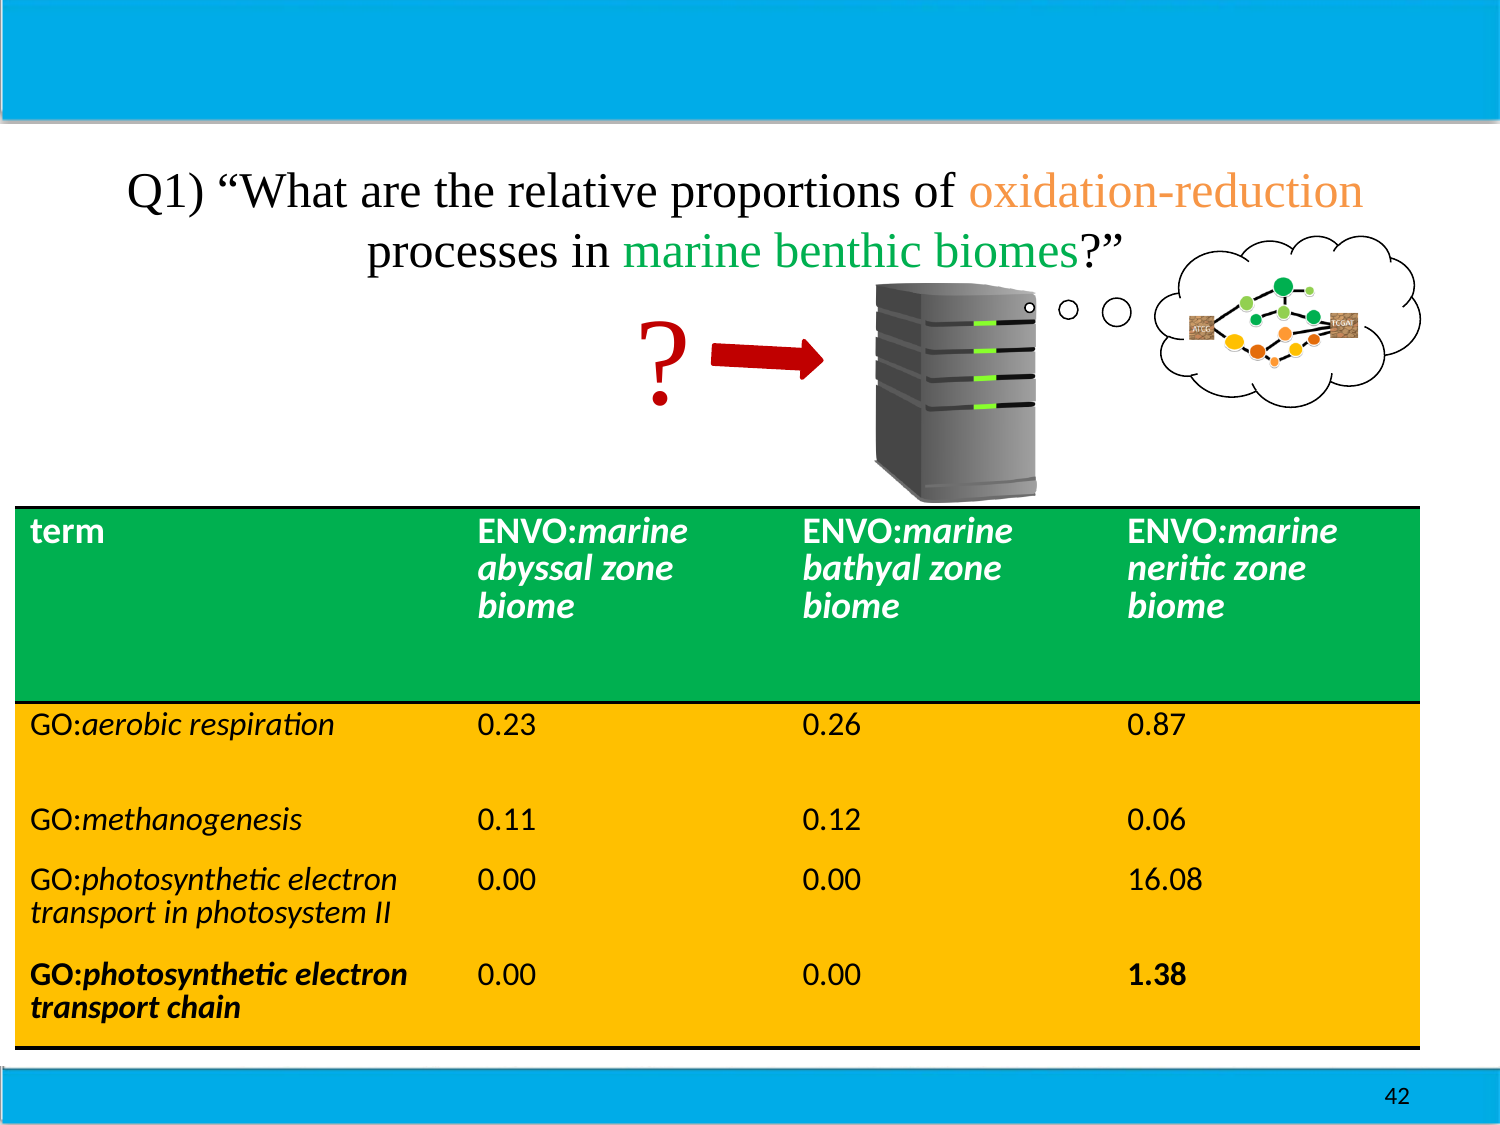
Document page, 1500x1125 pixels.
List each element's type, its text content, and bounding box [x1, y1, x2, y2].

table_cell 0.12 [787, 797, 1112, 858]
table_cell 0.06 [1112, 797, 1420, 858]
table_cell GO:aerobic respiration [15, 704, 462, 797]
table_cell 0.00 [787, 858, 1112, 953]
table_cell GO:photosynthetic electron transport chain [15, 953, 462, 1046]
table_cell 16.08 [1112, 858, 1420, 953]
table_cell 0.11 [462, 797, 787, 858]
table_header ENVO:marine neritic zone biome [1112, 509, 1420, 701]
table_header ENVO:marine bathyal zone biome [787, 509, 1112, 701]
table_cell 1.38 [1112, 953, 1420, 1046]
table_cell 0.00 [787, 953, 1112, 1046]
table_cell 0.23 [462, 704, 787, 797]
table_cell 0.87 [1112, 704, 1420, 797]
table_cell 0.00 [462, 953, 787, 1046]
table_cell GO:methanogenesis [15, 797, 462, 858]
table_header term [15, 509, 462, 701]
picture [0, 1066, 1500, 1125]
table_header ENVO:marine abyssal zone biome [462, 509, 787, 701]
text_box ? [620, 271, 694, 437]
table_cell 0.26 [787, 704, 1112, 797]
picture [873, 283, 1037, 503]
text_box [1154, 235, 1421, 407]
picture [0, 0, 1500, 124]
table_cell 0.00 [462, 858, 787, 953]
table_cell GO:photosynthetic electron transport in photosystem II [15, 858, 462, 953]
text_box Q1) “What are the relative proportions of oxidation-reduction processes in marine benthic biomes?” [70, 134, 1421, 308]
text_box [710, 338, 824, 380]
